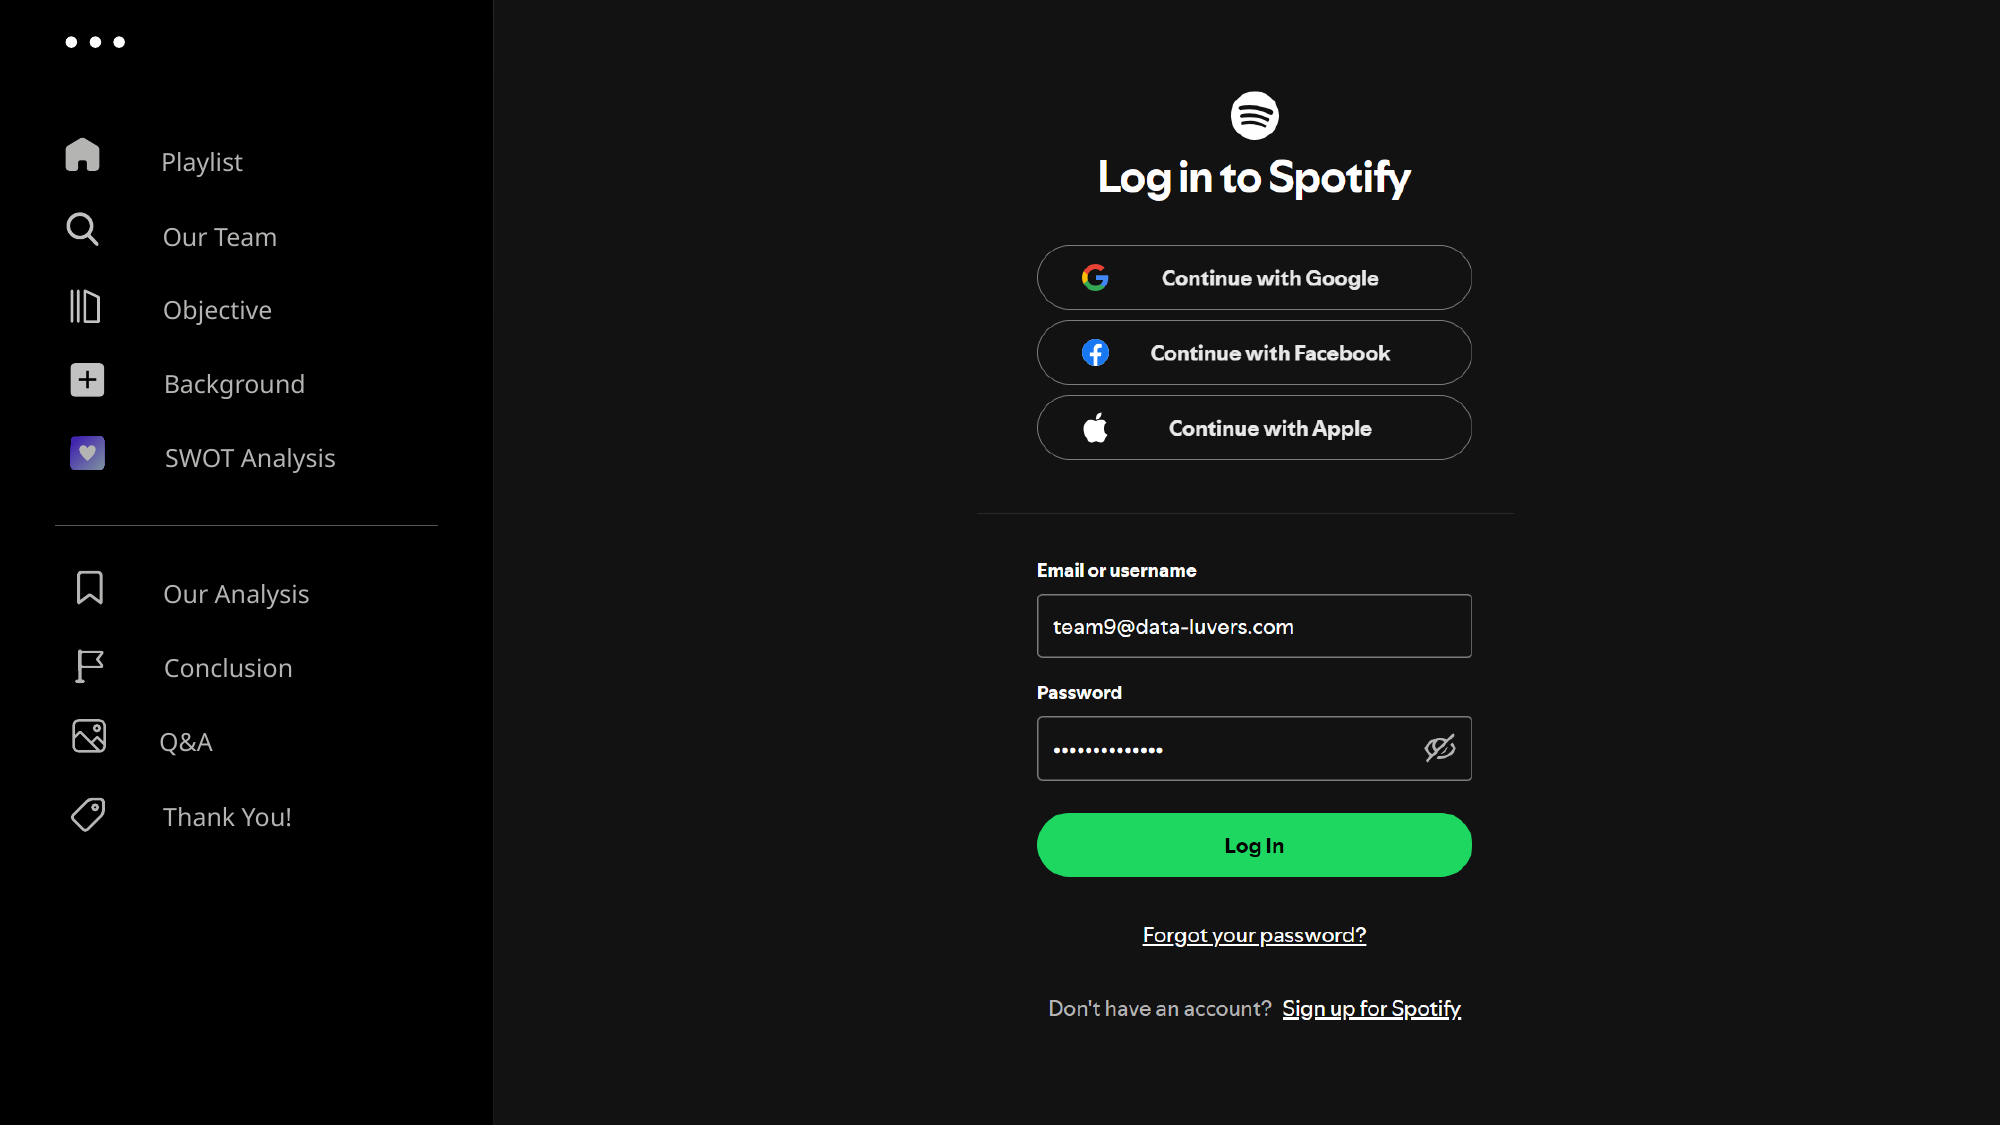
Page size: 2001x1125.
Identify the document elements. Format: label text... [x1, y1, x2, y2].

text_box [72, 719, 106, 753]
text_box Thank You! [148, 793, 308, 839]
text_box Q&A [144, 719, 228, 764]
text_box Conclusion [149, 645, 309, 690]
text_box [65, 36, 125, 48]
text_box Our Analysis [148, 570, 326, 616]
text_box [66, 212, 99, 246]
text_box Our Team [147, 213, 293, 259]
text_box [70, 797, 105, 832]
text_box [65, 137, 100, 171]
text_box [77, 570, 103, 605]
text_box [0, 0, 493, 1125]
text_box SWOT Analysis [150, 434, 352, 480]
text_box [70, 289, 100, 324]
text_box Background [148, 361, 322, 406]
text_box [70, 436, 105, 470]
text_box Objective [148, 287, 288, 333]
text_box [493, 0, 2000, 1125]
text_box [74, 649, 104, 684]
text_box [70, 363, 105, 397]
text_box Playlist [146, 138, 259, 184]
